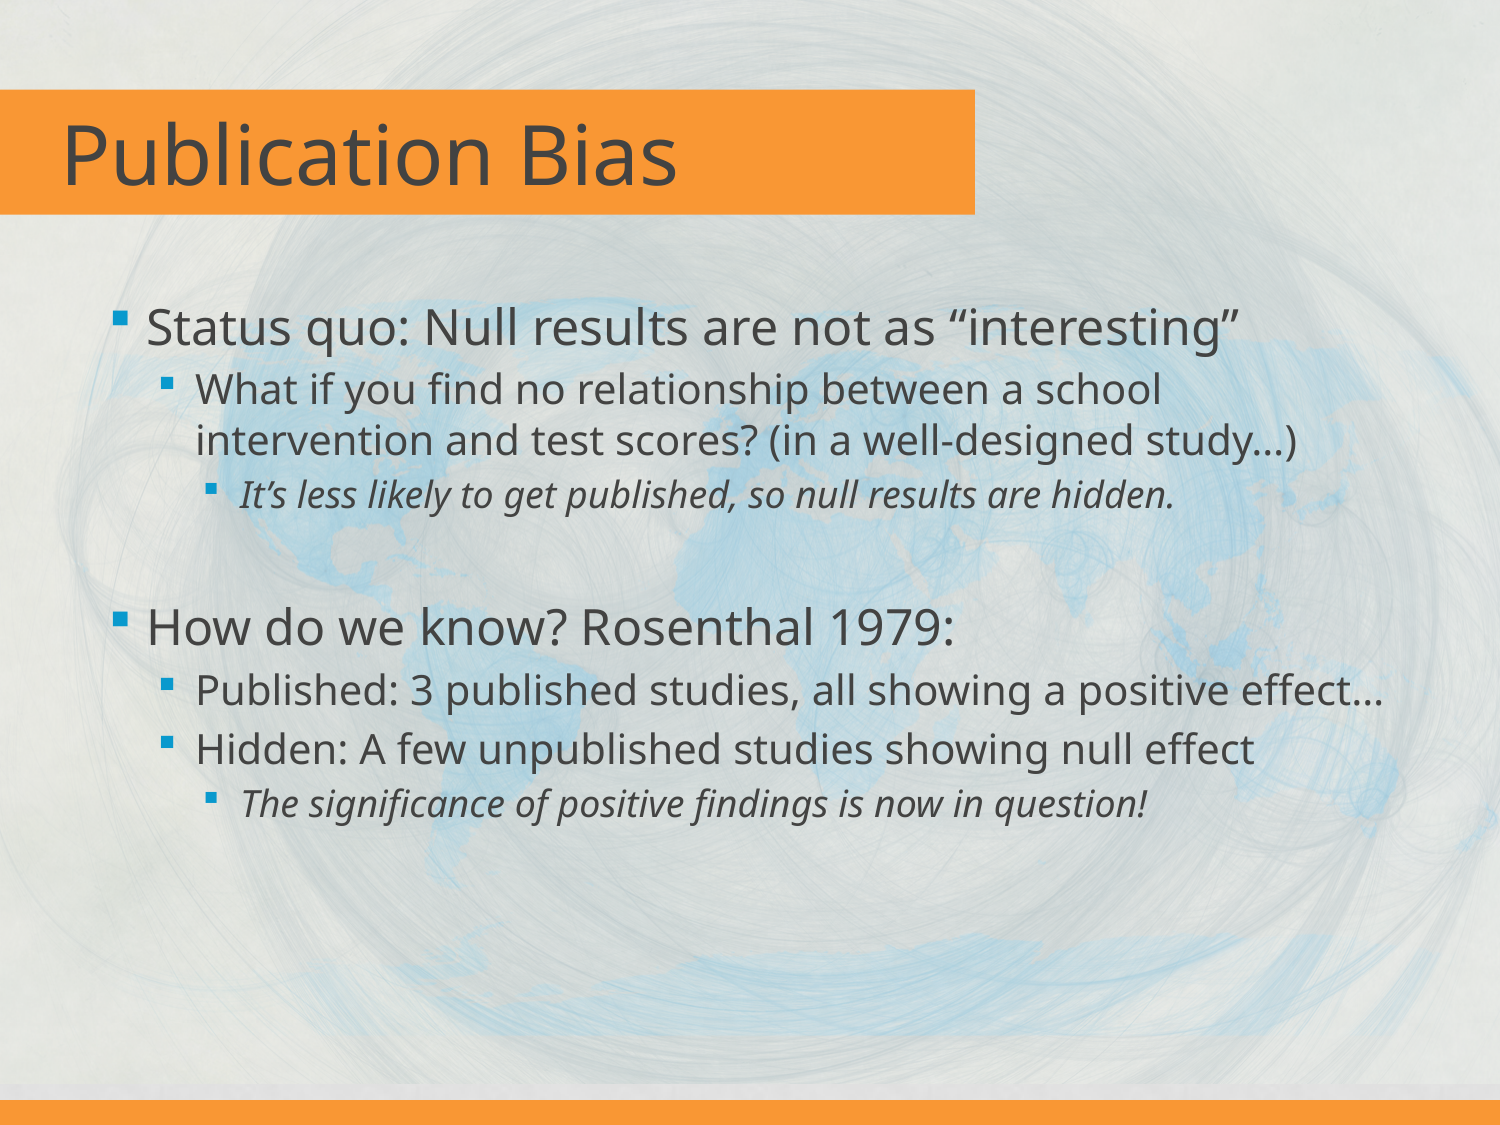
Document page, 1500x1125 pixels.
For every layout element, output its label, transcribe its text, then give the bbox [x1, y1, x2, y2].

list Status quo: Null results are not as “interesting” What if you find no relationship between a school intervention and test scores? (in a well-designed study…) It’s less likely to get published, so null results are hidden. How do we know? Rosenthal 1979: Published: 3 published studies, all showing a positive effect… Hidden: A few unpublished studies showing null effect The significance of positive findings is now in question! [75, 287, 1425, 1005]
title Publication Bias [0, 89, 975, 215]
